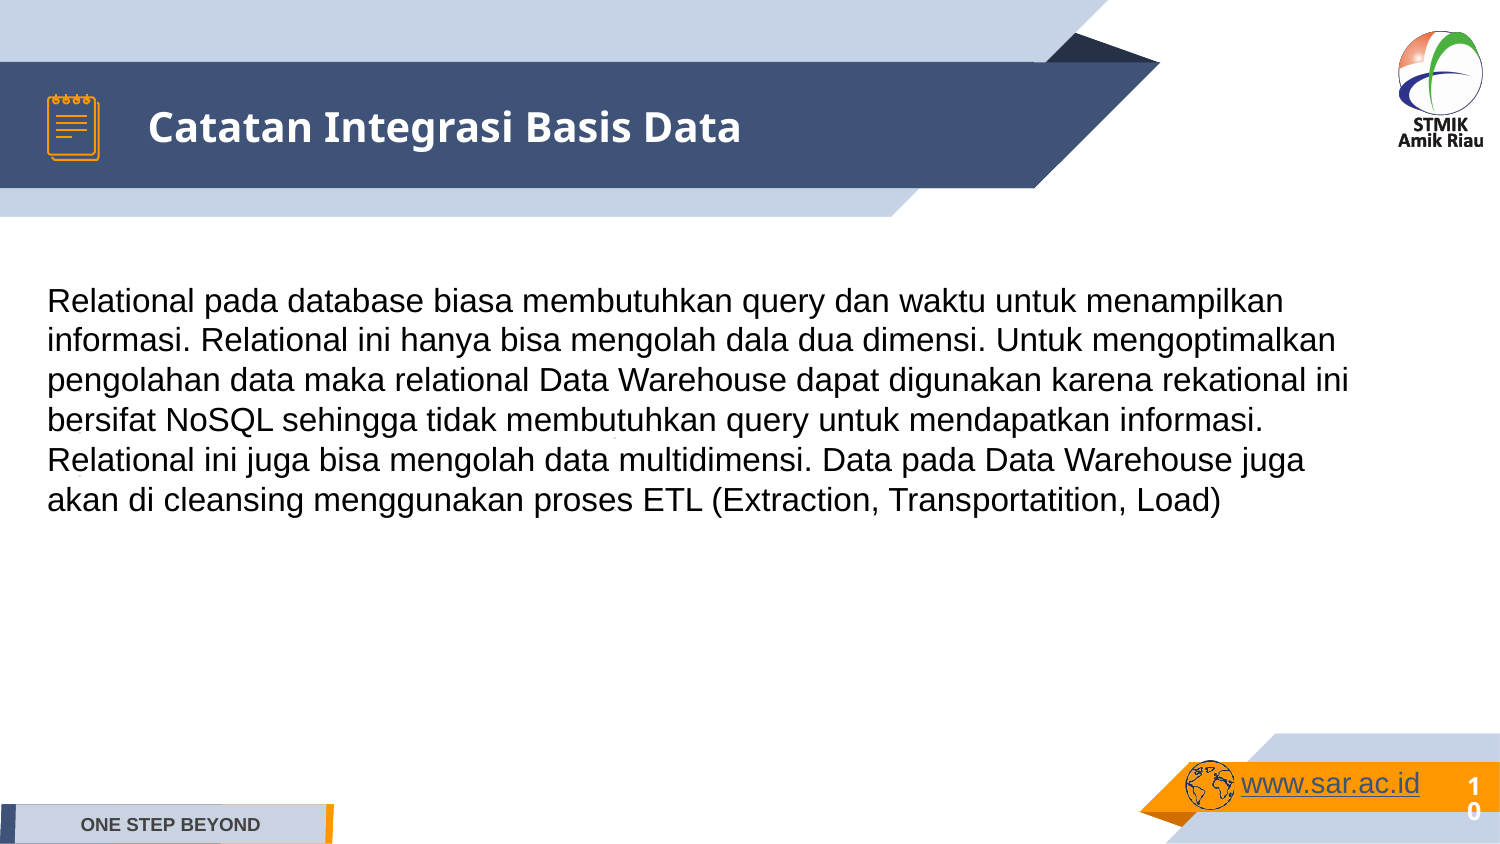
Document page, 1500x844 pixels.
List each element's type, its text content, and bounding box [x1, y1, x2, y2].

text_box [0, 0, 1161, 218]
text_box ▰ [611, 505, 618, 513]
text_box [1398, 31, 1483, 147]
text_box Relational pada database biasa membutuhkan query dan waktu untuk menampilkan informasi. Relational ini hanya bisa mengolah dala dua dimensi. Untuk mengoptimalkan pengolahan data maka relational Data Warehouse dapat digunakan karena rekational ini bersifat NoSQL sehingga tidak membutuhkan query untuk mendapatkan informasi. Relational ini juga bisa mengolah data multidimensi. Data pada Data Warehouse juga akan di cleansing menggunakan proses ETL (Extraction, Transportatition, Load) [45, 275, 1380, 569]
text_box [0, 804, 334, 844]
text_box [1139, 733, 1500, 844]
text_box ▰ [611, 433, 618, 441]
